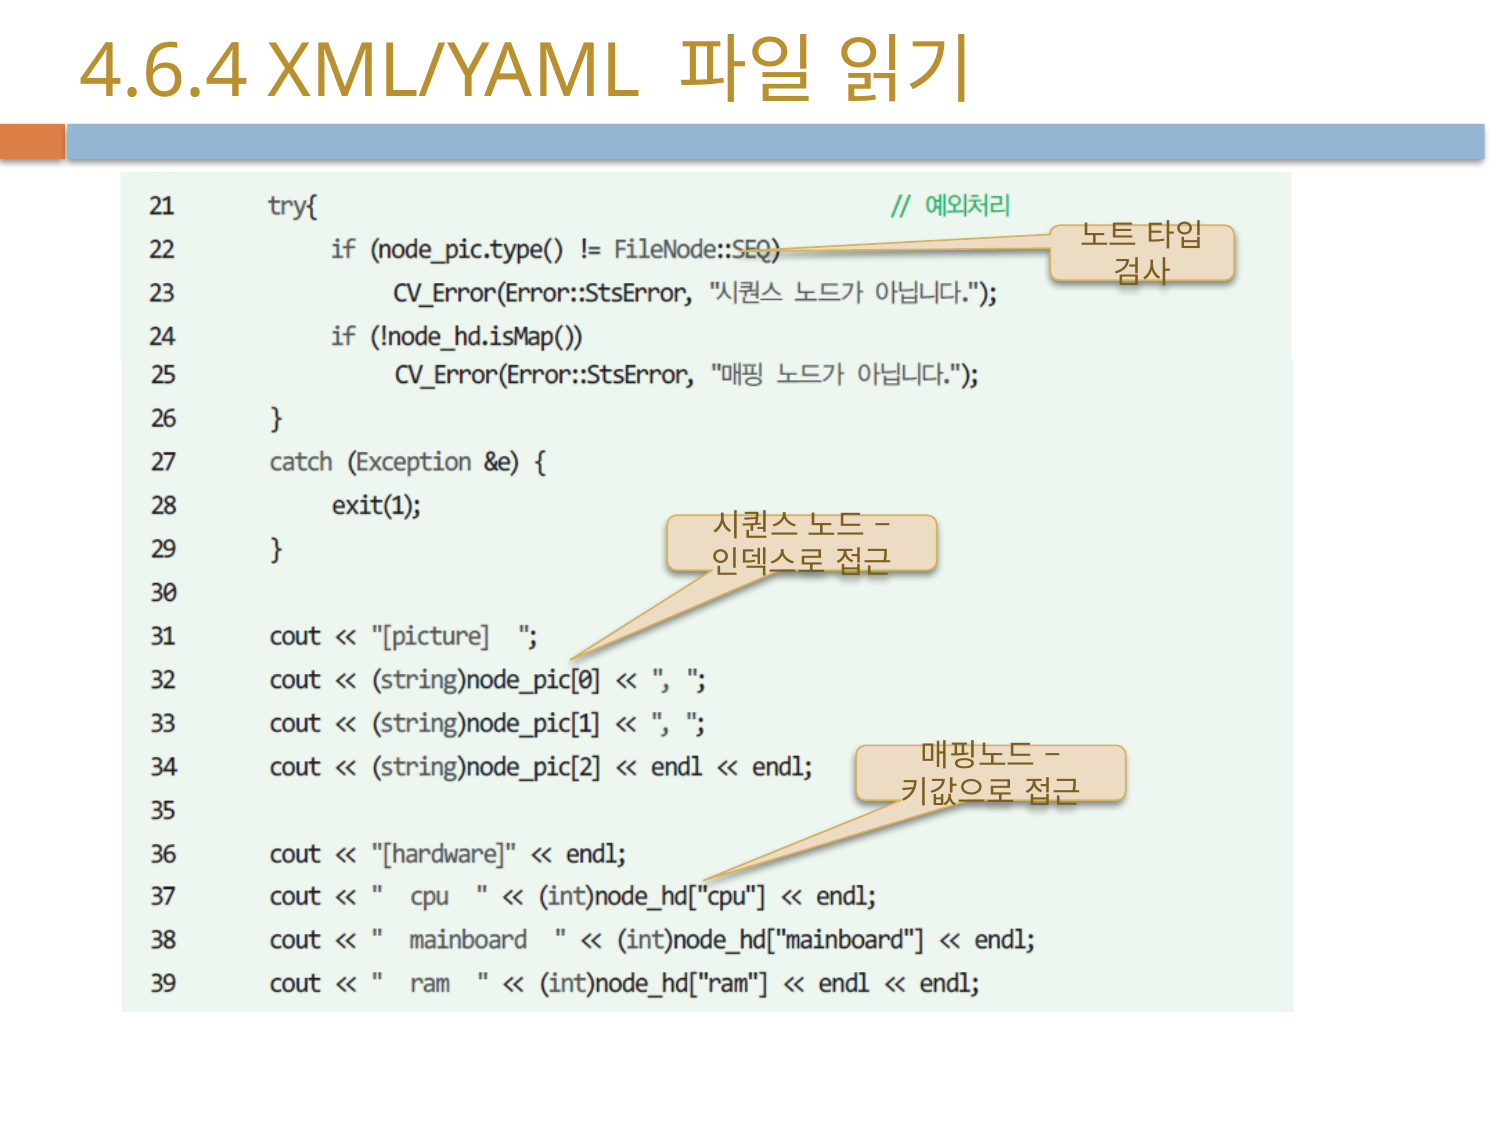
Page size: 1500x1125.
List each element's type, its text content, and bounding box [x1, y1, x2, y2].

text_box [118, 172, 1301, 1012]
title 4.6.4 XML/YAML 파일 읽기 [64, 7, 1471, 126]
